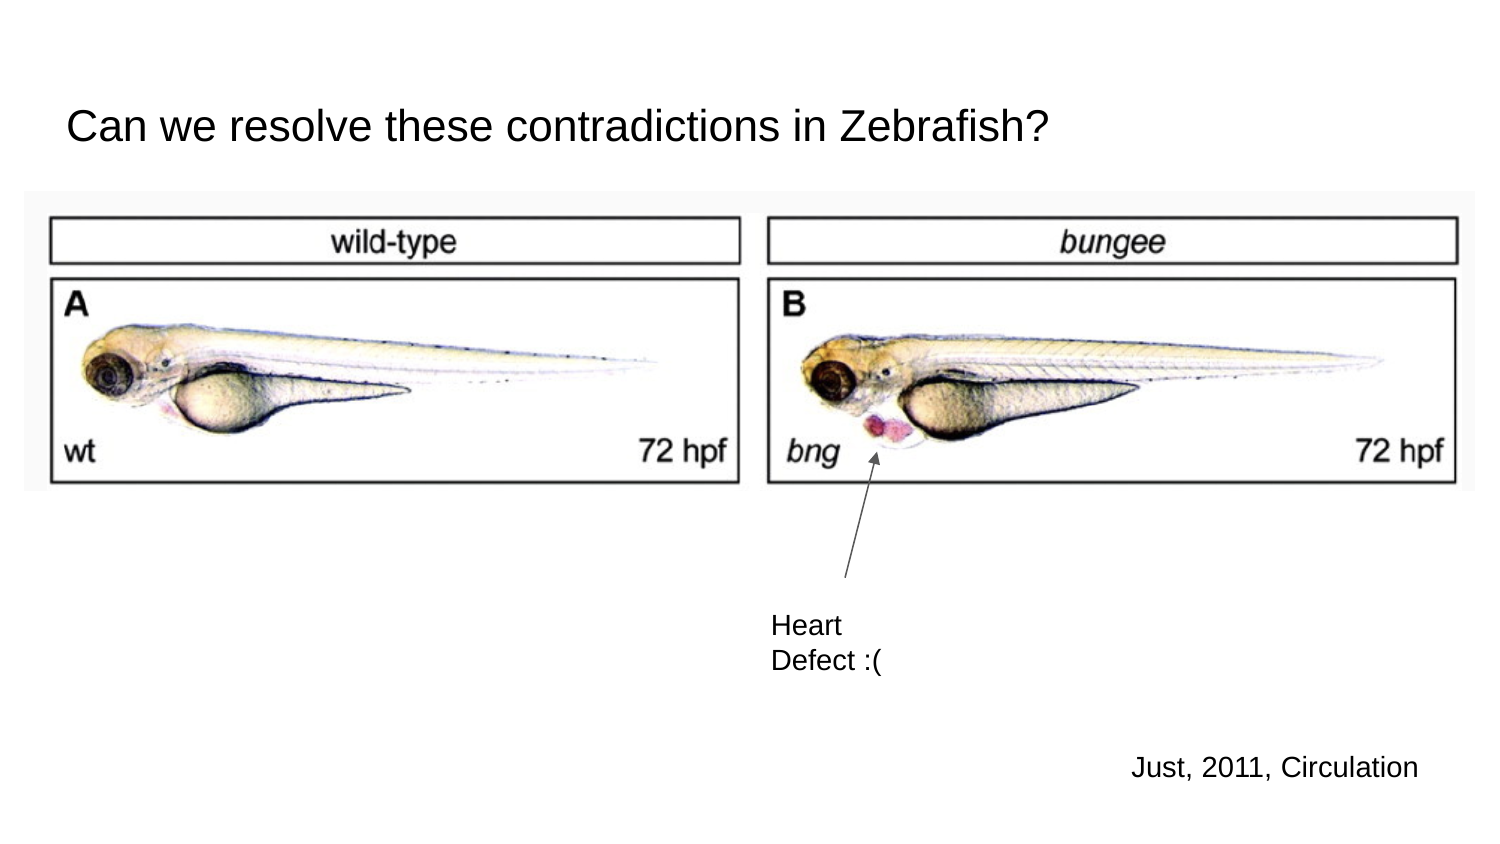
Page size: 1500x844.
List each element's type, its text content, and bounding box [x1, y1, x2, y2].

text_box Heart Defect :( [755, 591, 911, 692]
title Can we resolve these contradictions in Zebrafish? [51, 72, 1449, 167]
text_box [844, 451, 878, 579]
text_box Just, 2011, Circulation [1116, 733, 1449, 799]
picture [24, 191, 1476, 492]
